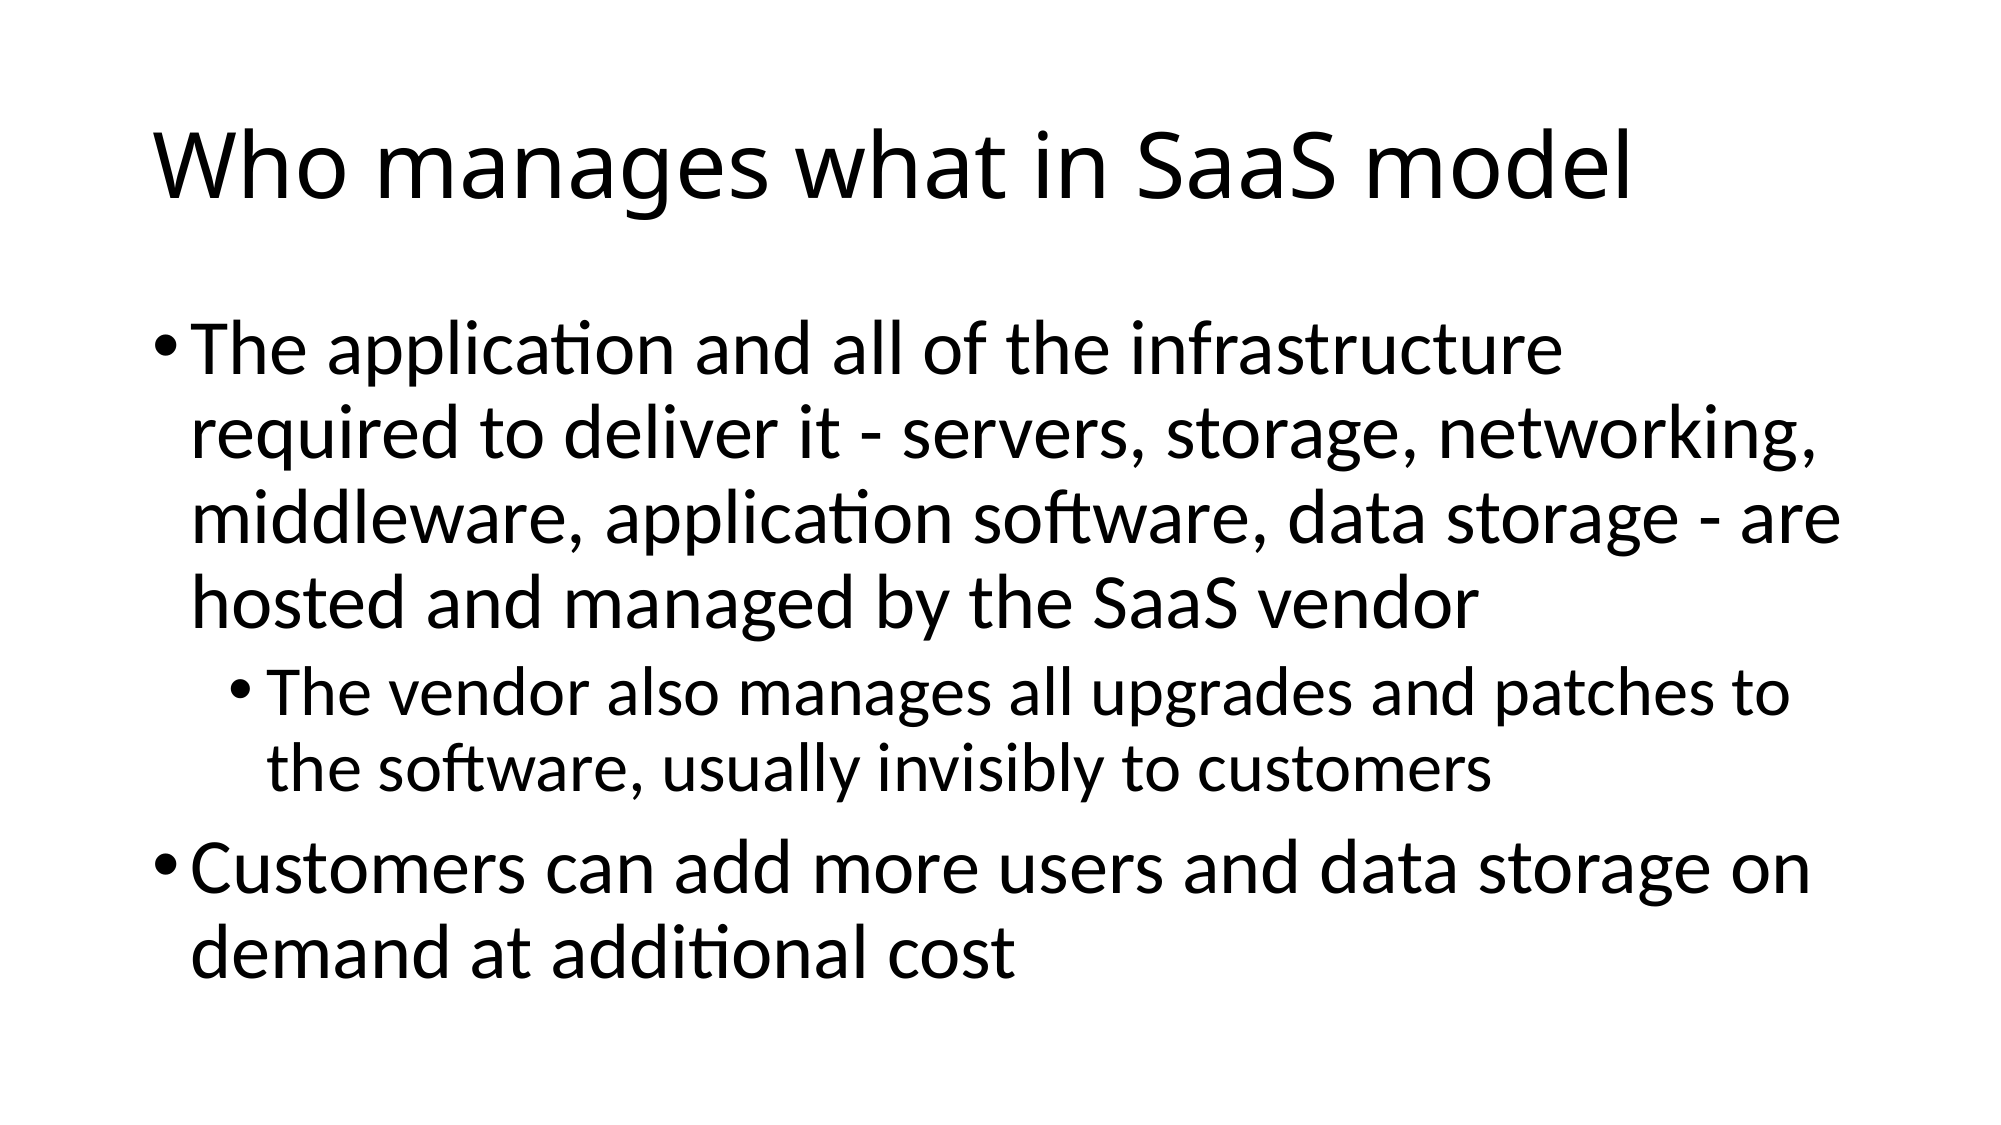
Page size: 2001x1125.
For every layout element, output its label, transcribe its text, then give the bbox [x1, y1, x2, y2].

title Who manages what in SaaS model [137, 59, 1863, 278]
list The application and all of the infrastructure required to deliver it - servers, storage, networking, middleware, application software, data storage - are hosted and managed by the SaaS vendor The vendor also manages all upgrades and patches to the software, usually invisibly to customers Customers can add more users and data storage on demand at additional cost [137, 299, 1863, 1014]
